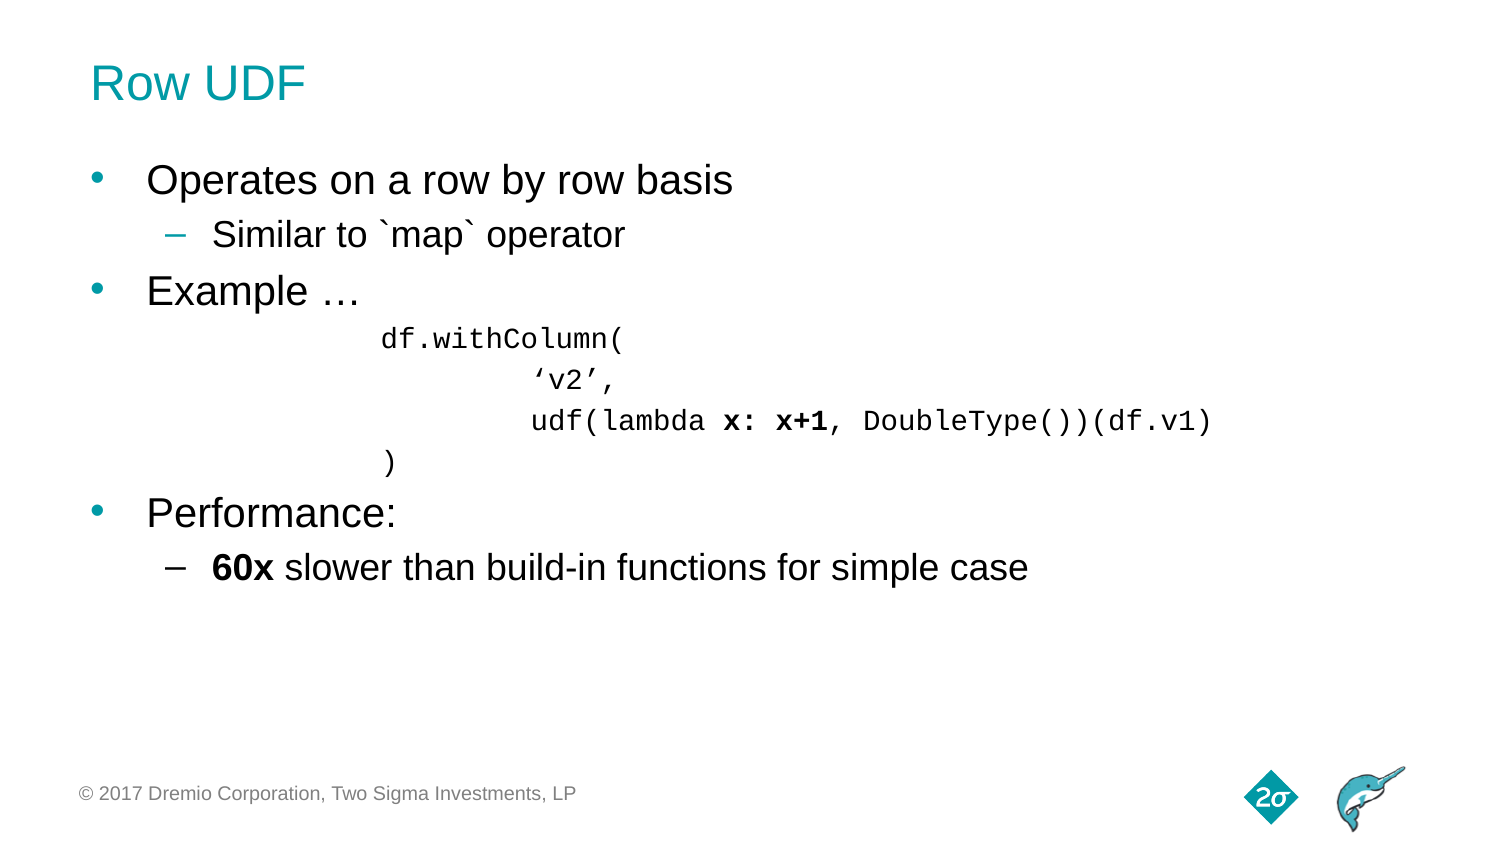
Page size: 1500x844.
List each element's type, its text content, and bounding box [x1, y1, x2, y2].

picture [1242, 768, 1300, 826]
list Operates on a row by row basis Similar to `map` operator Example … df.withColumn( ‘v2’, udf(lambda x: x+1, DoubleType())(df.v1) ) Performance: 60x slower than build-in functions for simple case [75, 144, 1425, 754]
picture [1336, 766, 1409, 833]
title Row UDF [75, 33, 1425, 127]
